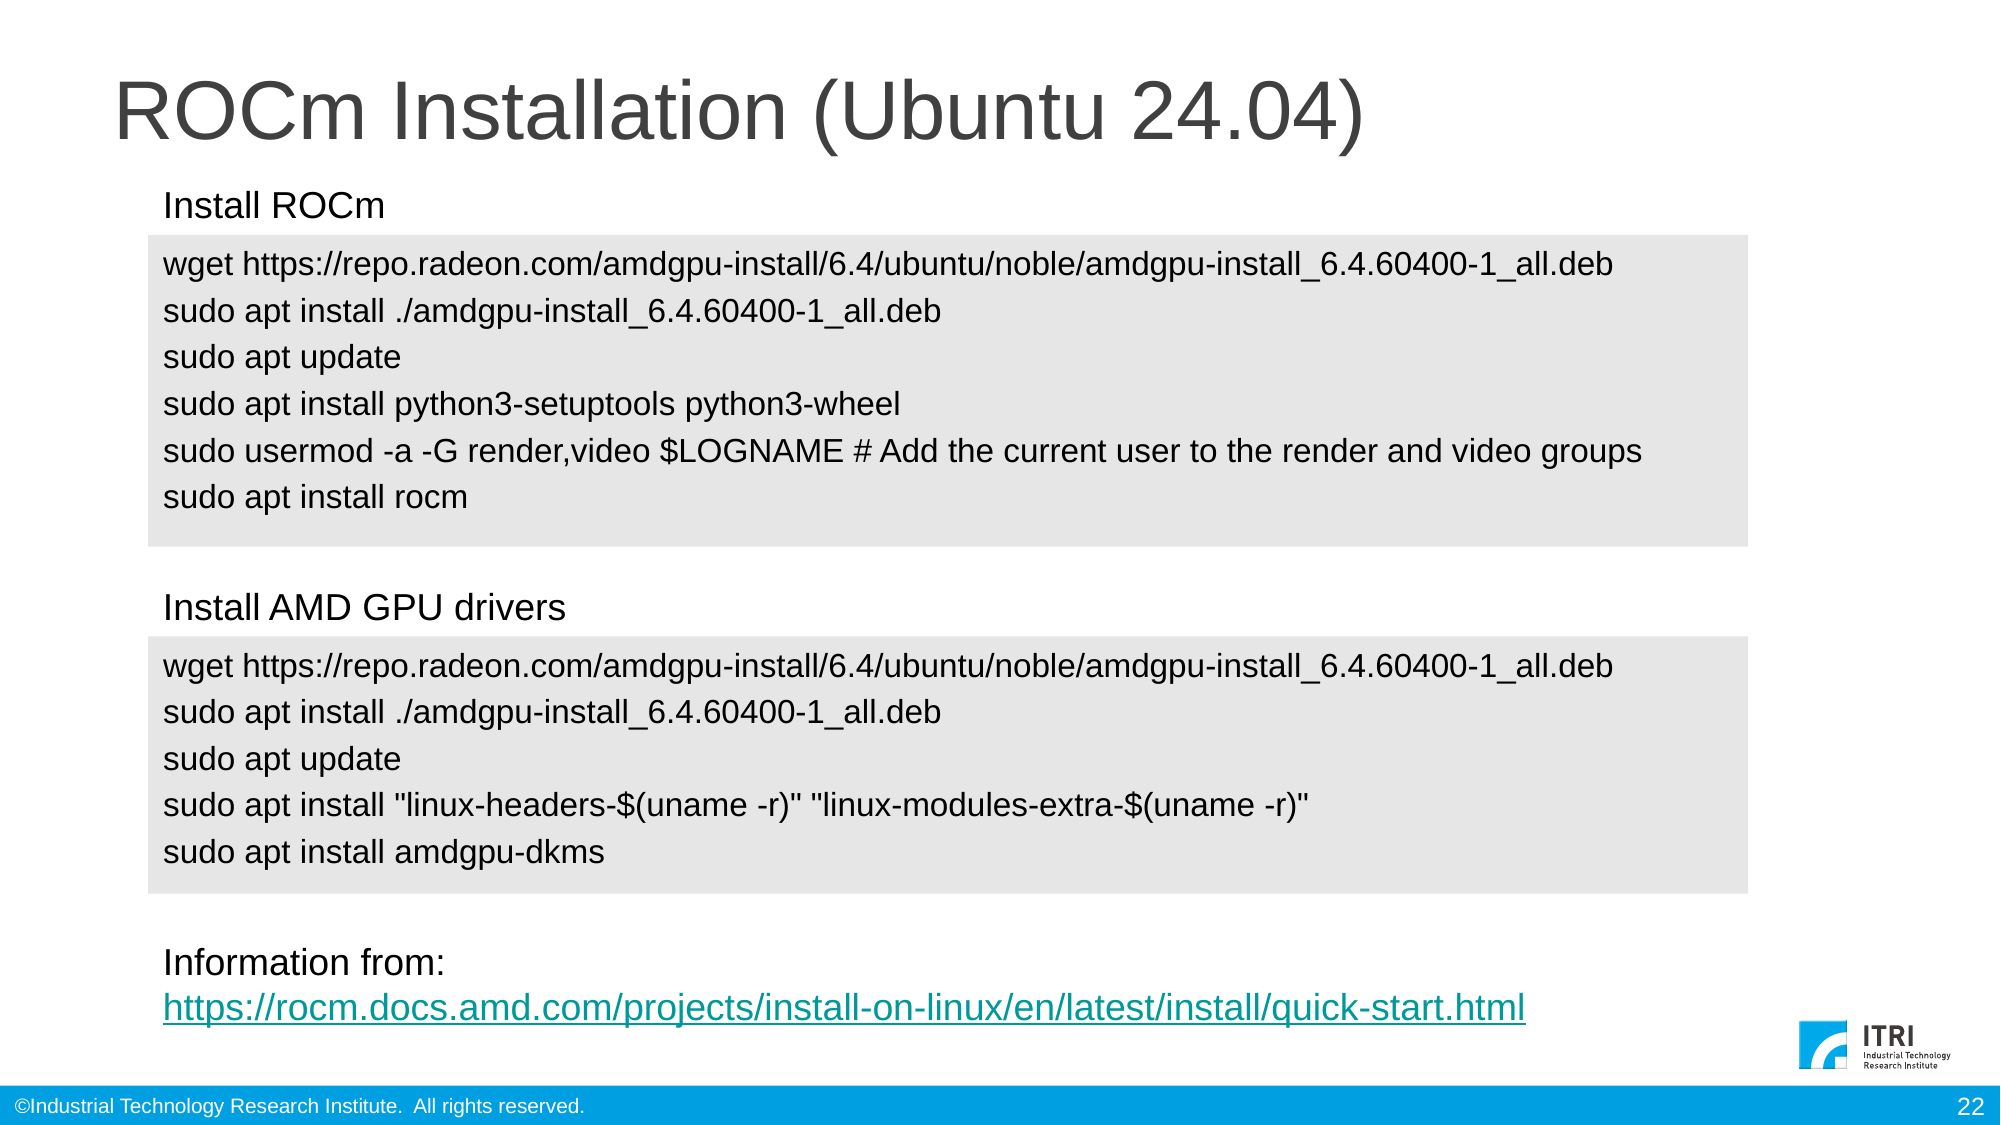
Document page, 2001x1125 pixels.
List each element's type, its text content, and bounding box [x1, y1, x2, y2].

list wget https://repo.radeon.com/amdgpu-install/6.4/ubuntu/noble/amdgpu-install_6.4.60400-1_all.deb sudo apt install ./amdgpu-install_6.4.60400-1_all.deb sudo apt update sudo apt install python3-setuptools python3-wheel sudo usermod -a -G render,video $LOGNAME # Add the current user to the render and video groups sudo apt install rocm [148, 234, 1749, 547]
text_box Information from: https://rocm.docs.amd.com/projects/install-on-linux/en/latest/install/quick-start.html [148, 930, 1749, 1036]
slide_number 22 [1874, 1085, 2000, 1125]
title ROCm Installation (Ubuntu 24.04) [98, 48, 1930, 198]
text_box Install ROCm [148, 174, 1749, 234]
text_box wget https://repo.radeon.com/amdgpu-install/6.4/ubuntu/noble/amdgpu-install_6.4.60400-1_all.deb sudo apt install ./amdgpu-install_6.4.60400-1_all.deb sudo apt update sudo apt install "linux-headers-$(uname -r)" "linux-modules-extra-$(uname -r)" sudo apt install amdgpu-dkms [148, 636, 1749, 894]
text_box Install AMD GPU drivers [148, 575, 1749, 636]
